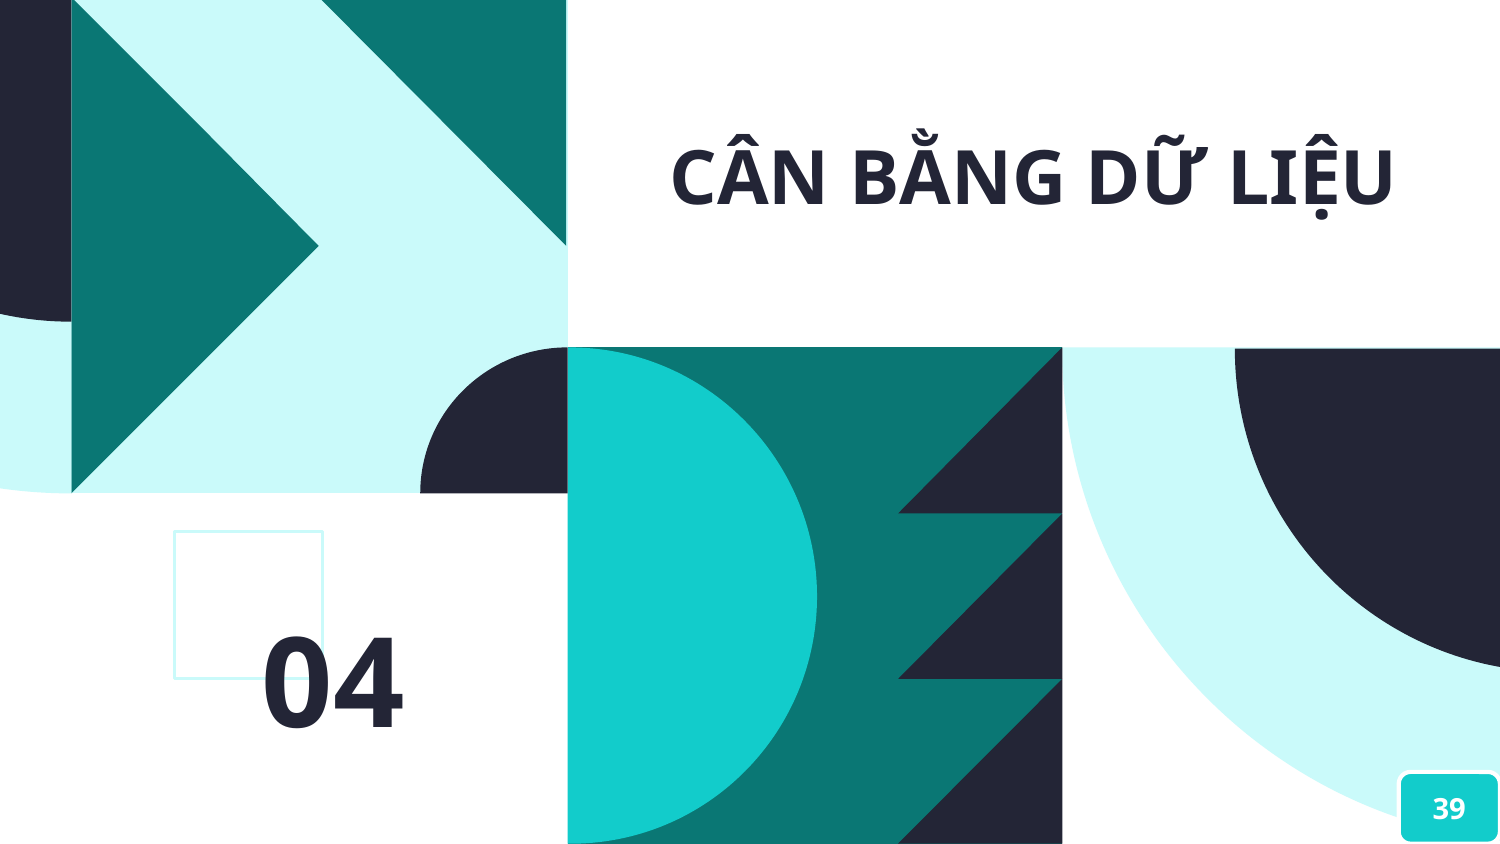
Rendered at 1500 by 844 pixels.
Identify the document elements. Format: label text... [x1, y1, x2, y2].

text_box [1063, 391, 1402, 844]
text_box [1063, 347, 1500, 817]
text_box 39 [1396, 769, 1500, 844]
title 04 [201, 595, 465, 760]
text_box [0, 0, 72, 322]
text_box [72, 0, 568, 494]
text_box [898, 679, 1063, 844]
text_box [0, 315, 72, 494]
text_box [174, 531, 323, 679]
text_box [1234, 348, 1500, 667]
text_box [587, 347, 1061, 844]
text_box [321, 0, 567, 246]
title CÂN BẰNG DỮ LIỆU [568, 0, 1500, 347]
text_box [420, 347, 568, 494]
text_box [72, 0, 319, 493]
text_box [0, 489, 51, 494]
text_box [898, 514, 1063, 679]
text_box [898, 347, 1063, 514]
text_box [567, 347, 818, 844]
